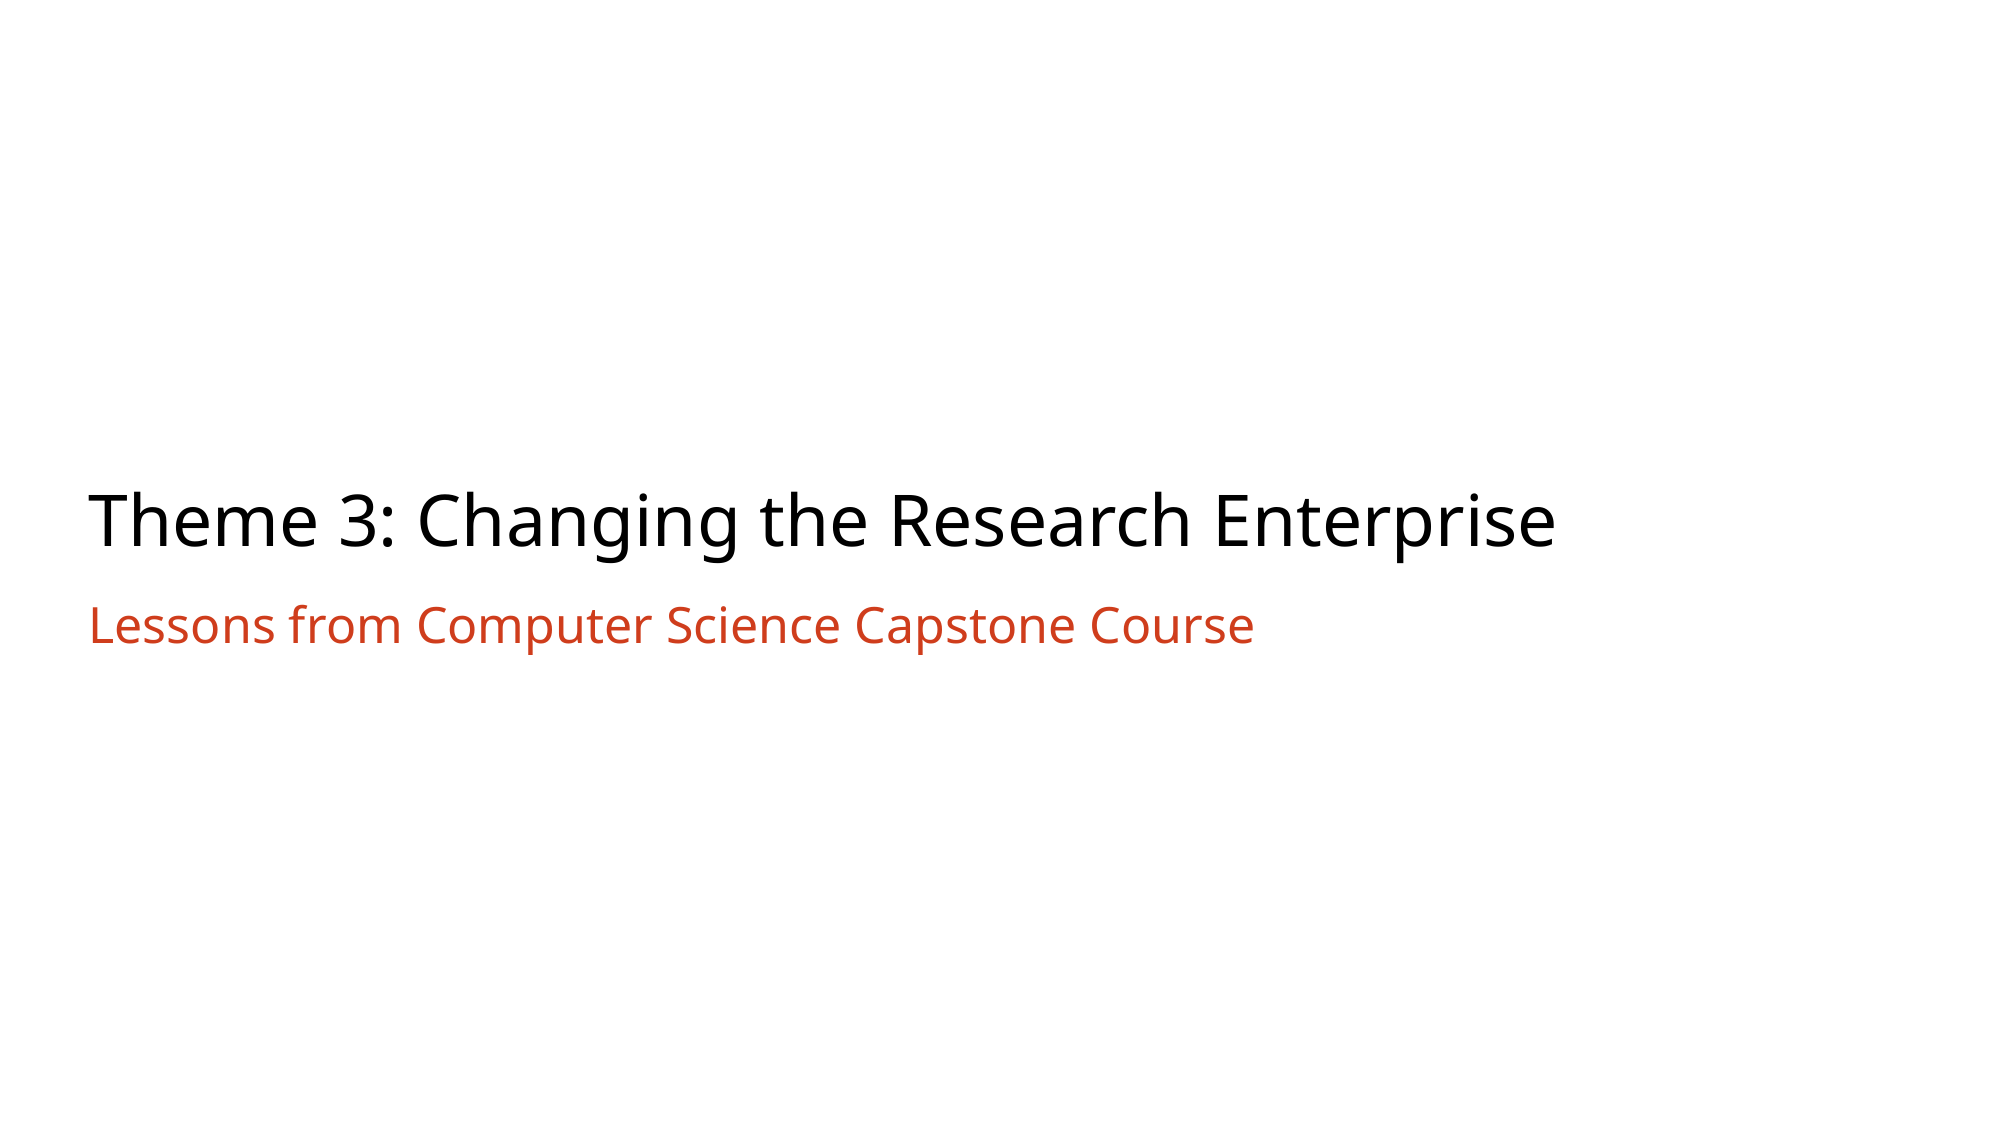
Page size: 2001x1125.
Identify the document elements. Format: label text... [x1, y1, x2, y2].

list Lessons from Computer Science Capstone Course [73, 586, 1702, 728]
title Theme 3: Changing the Research Enterprise [73, 418, 1702, 569]
